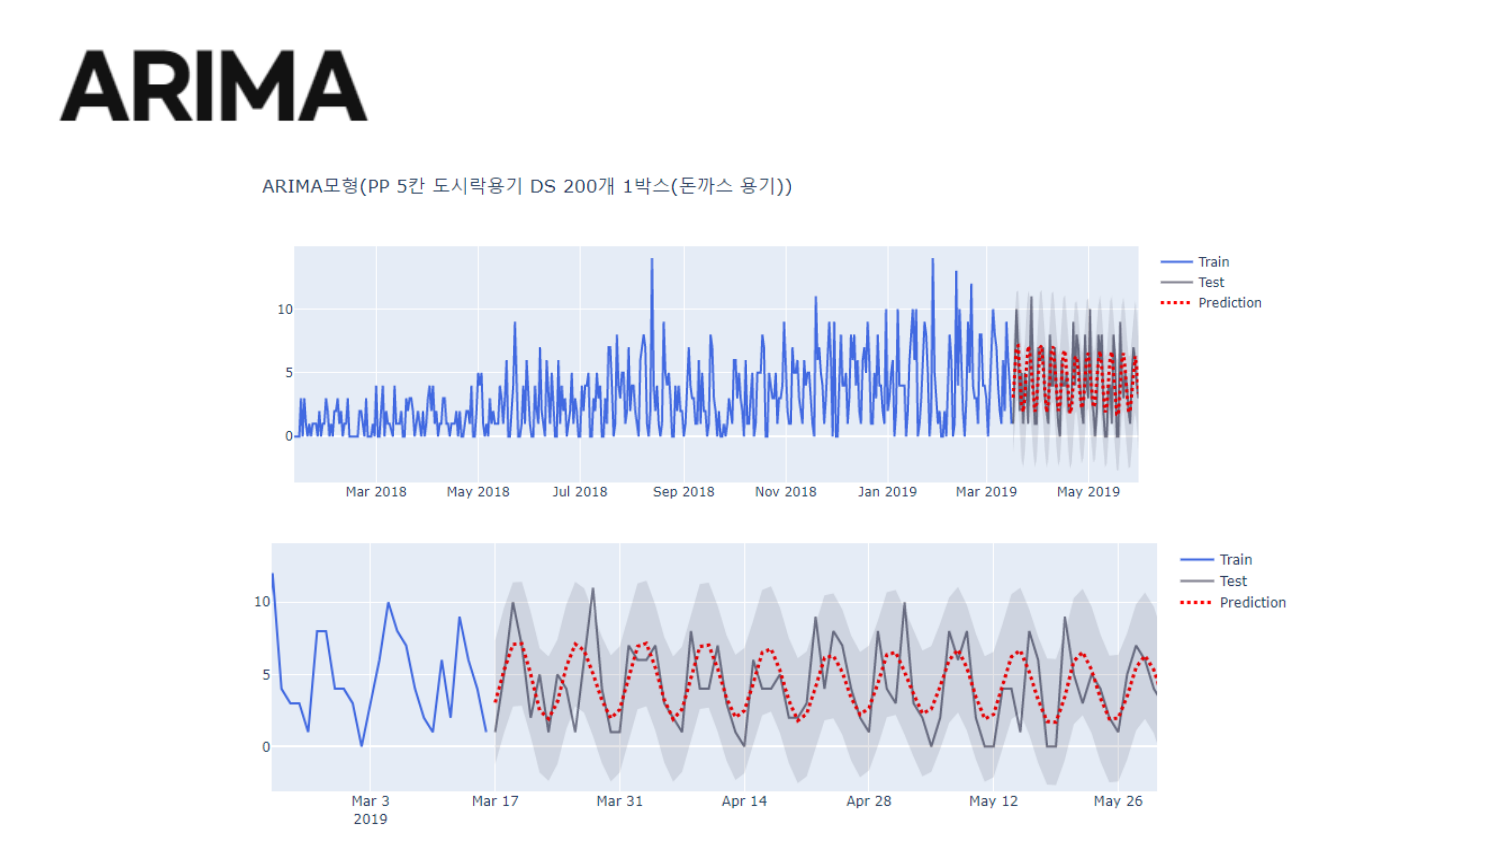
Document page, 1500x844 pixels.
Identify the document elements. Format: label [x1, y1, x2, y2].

picture [30, 31, 408, 140]
picture [231, 168, 1307, 841]
